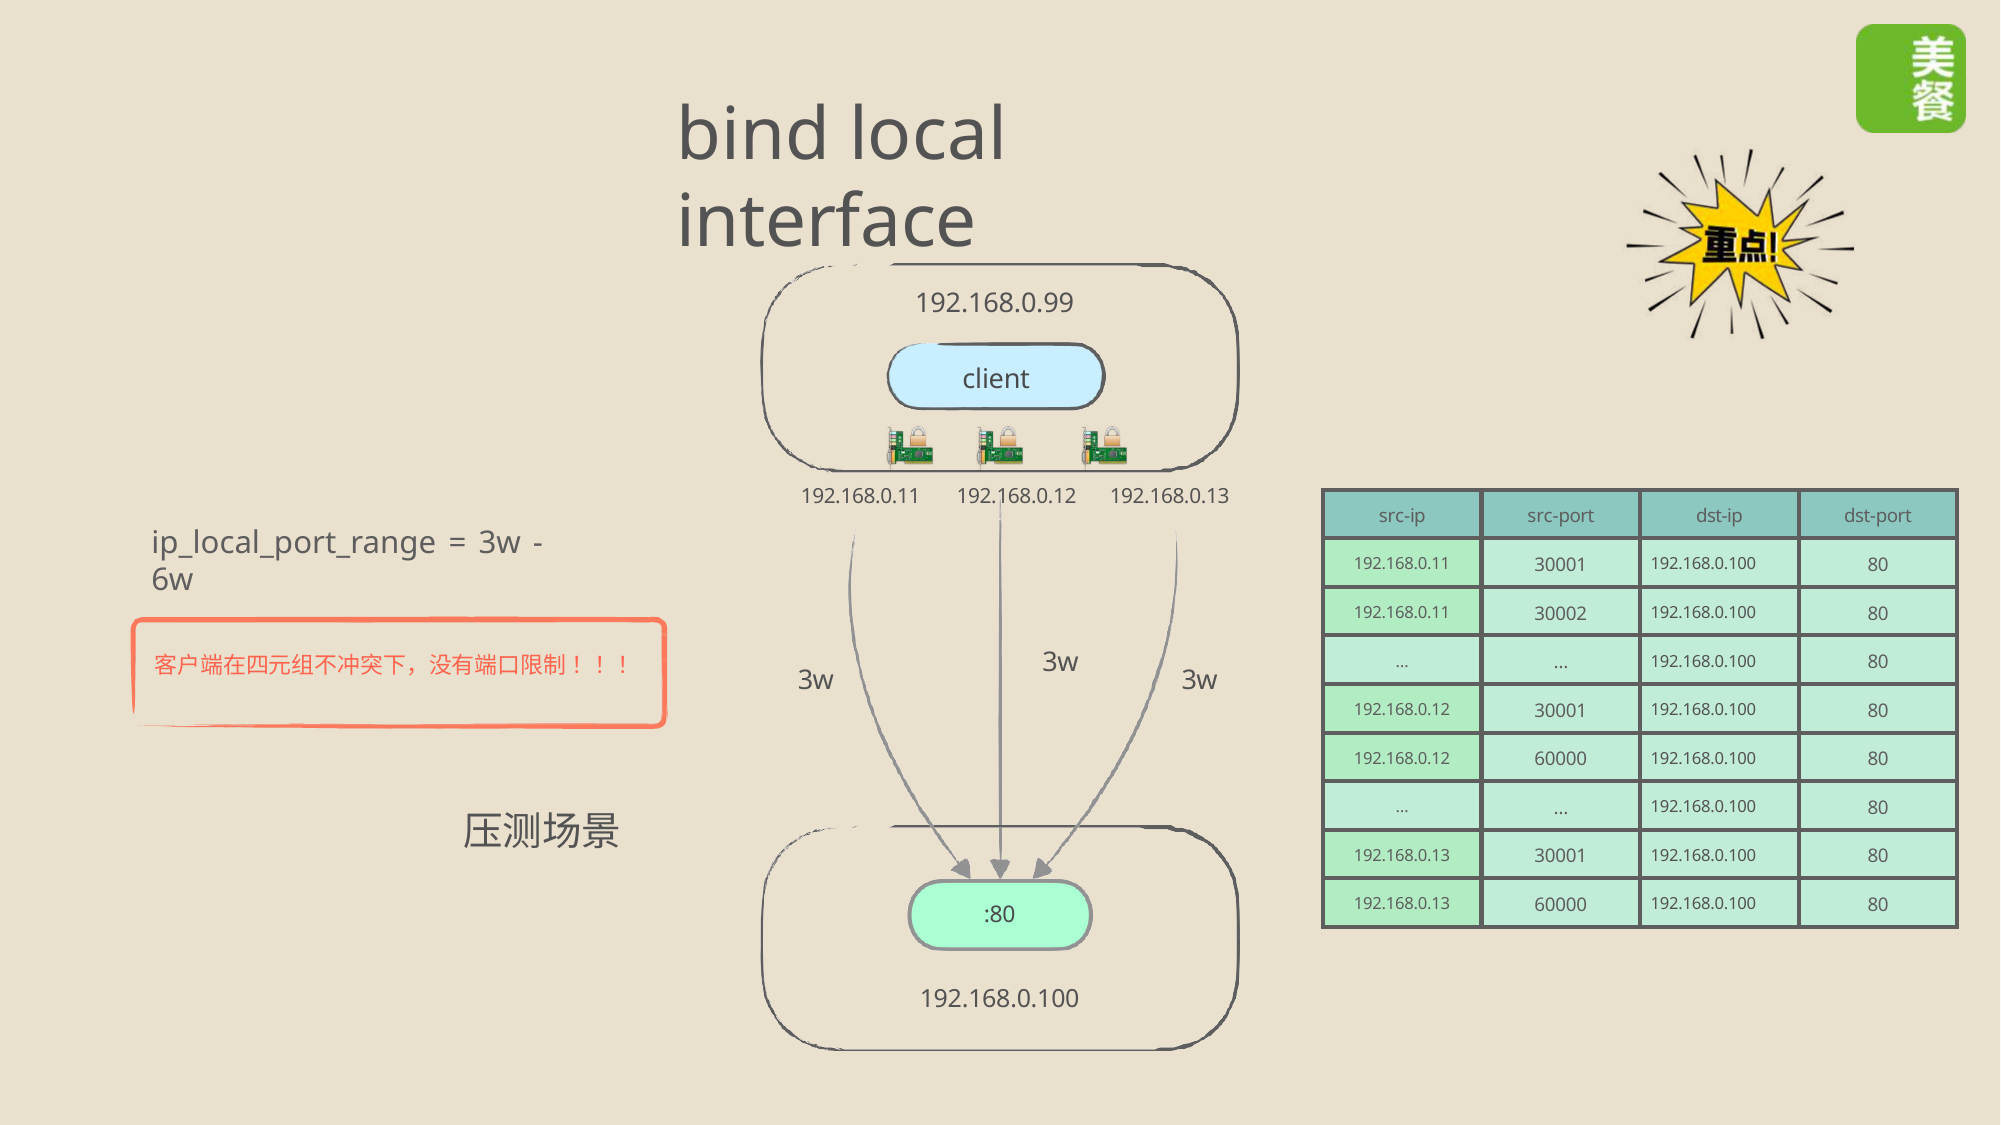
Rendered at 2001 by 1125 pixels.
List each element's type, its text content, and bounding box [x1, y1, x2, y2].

table_cell 192.168.0.11 [1325, 540, 1479, 585]
table_header dst-ip [1642, 492, 1797, 536]
table_header src-port [1484, 492, 1638, 536]
table_cell 192.168.0.12 [1325, 686, 1479, 731]
table_cell … [1484, 637, 1638, 682]
table_cell 192.168.0.100 [1642, 637, 1797, 682]
table_cell 80 [1801, 783, 1955, 828]
table_cell 80 [1801, 540, 1955, 585]
table_header dst-port [1801, 492, 1955, 536]
table_cell 192.168.0.11 [1325, 589, 1479, 633]
table_cell 80 [1801, 735, 1955, 779]
table_cell 192.168.0.100 [1642, 783, 1797, 828]
table_cell 30001 [1484, 832, 1638, 876]
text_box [760, 424, 1240, 1051]
table_cell 192.168.0.100 [1642, 540, 1797, 585]
table_cell … [1325, 637, 1479, 682]
table_header src-ip [1325, 492, 1479, 536]
table_cell 30001 [1484, 686, 1638, 731]
text_box [130, 616, 668, 729]
table_cell 192.168.0.100 [1642, 832, 1797, 876]
table_cell 80 [1801, 637, 1955, 682]
title bind local interface [674, 84, 1314, 275]
table_cell 192.168.0.100 [1642, 735, 1797, 779]
table_cell 192.168.0.13 [1325, 832, 1479, 876]
table_cell 30002 [1484, 589, 1638, 633]
table_cell … [1484, 783, 1638, 828]
table_cell 60000 [1484, 735, 1638, 779]
table_cell 192.168.0.100 [1642, 589, 1797, 633]
table_cell 30001 [1484, 540, 1638, 585]
table_cell 80 [1801, 832, 1955, 876]
table_cell … [1325, 783, 1479, 828]
table_cell 192.168.0.100 [1642, 686, 1797, 731]
text_box ip_local_port_range = 3w - 6w [149, 519, 599, 597]
picture [760, 263, 1240, 424]
table_cell 80 [1801, 880, 1955, 925]
table_cell 192.168.0.13 [1325, 880, 1479, 925]
text_box 压测场景 [461, 803, 625, 853]
table_cell 80 [1801, 589, 1955, 633]
table_cell 80 [1801, 686, 1955, 731]
table_cell 192.168.0.12 [1325, 735, 1479, 779]
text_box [1598, 24, 1966, 379]
text_box 客户端在四元组不冲突下，没有端口限制 ！！！ [152, 649, 645, 679]
table_cell 192.168.0.100 [1642, 880, 1797, 925]
table_cell 60000 [1484, 880, 1638, 925]
